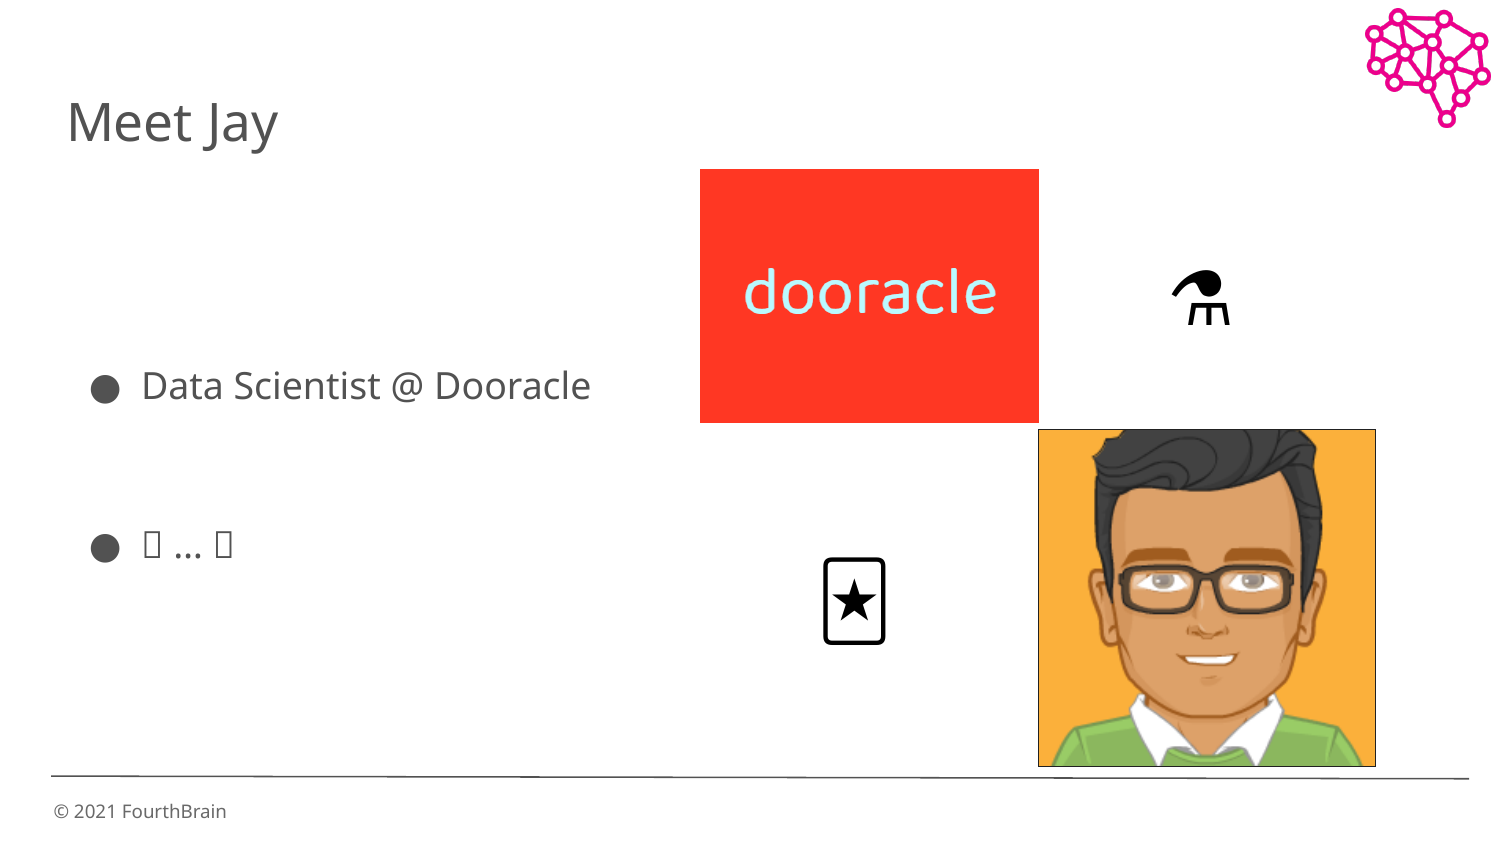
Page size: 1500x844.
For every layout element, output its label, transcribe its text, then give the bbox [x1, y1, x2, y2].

text_box ⚗️ [1152, 243, 1289, 348]
list Data Scientist @ Dooracle 🤔 … 🤗 [51, 189, 708, 750]
picture [1038, 428, 1377, 767]
picture [1365, 8, 1491, 128]
picture [700, 169, 1039, 423]
text_box 🃏️ [801, 544, 938, 650]
title Meet Jay [51, 72, 1449, 167]
